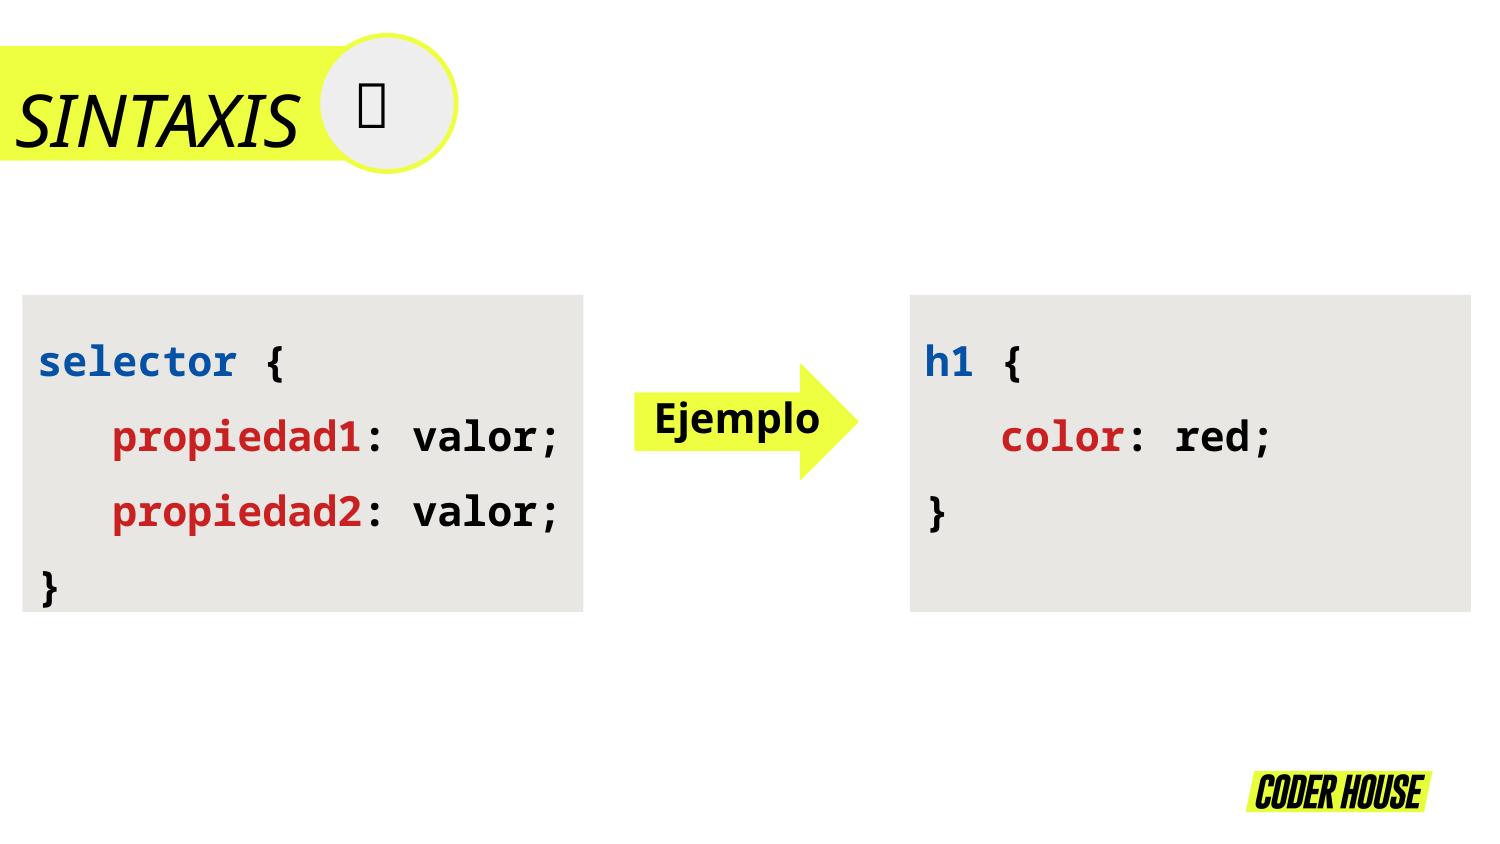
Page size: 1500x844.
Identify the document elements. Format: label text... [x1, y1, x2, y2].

text_box SINTAXIS [0, 46, 348, 161]
text_box [800, 364, 813, 376]
picture [1241, 764, 1437, 819]
text_box Ejemplo [625, 376, 849, 446]
text_box [635, 446, 834, 480]
text_box selector { propiedad1: valor; propiedad2: valor; } [22, 294, 584, 612]
text_box [849, 412, 859, 431]
text_box 👀 [317, 35, 457, 172]
text_box h1 { color: red; } [909, 294, 1471, 612]
